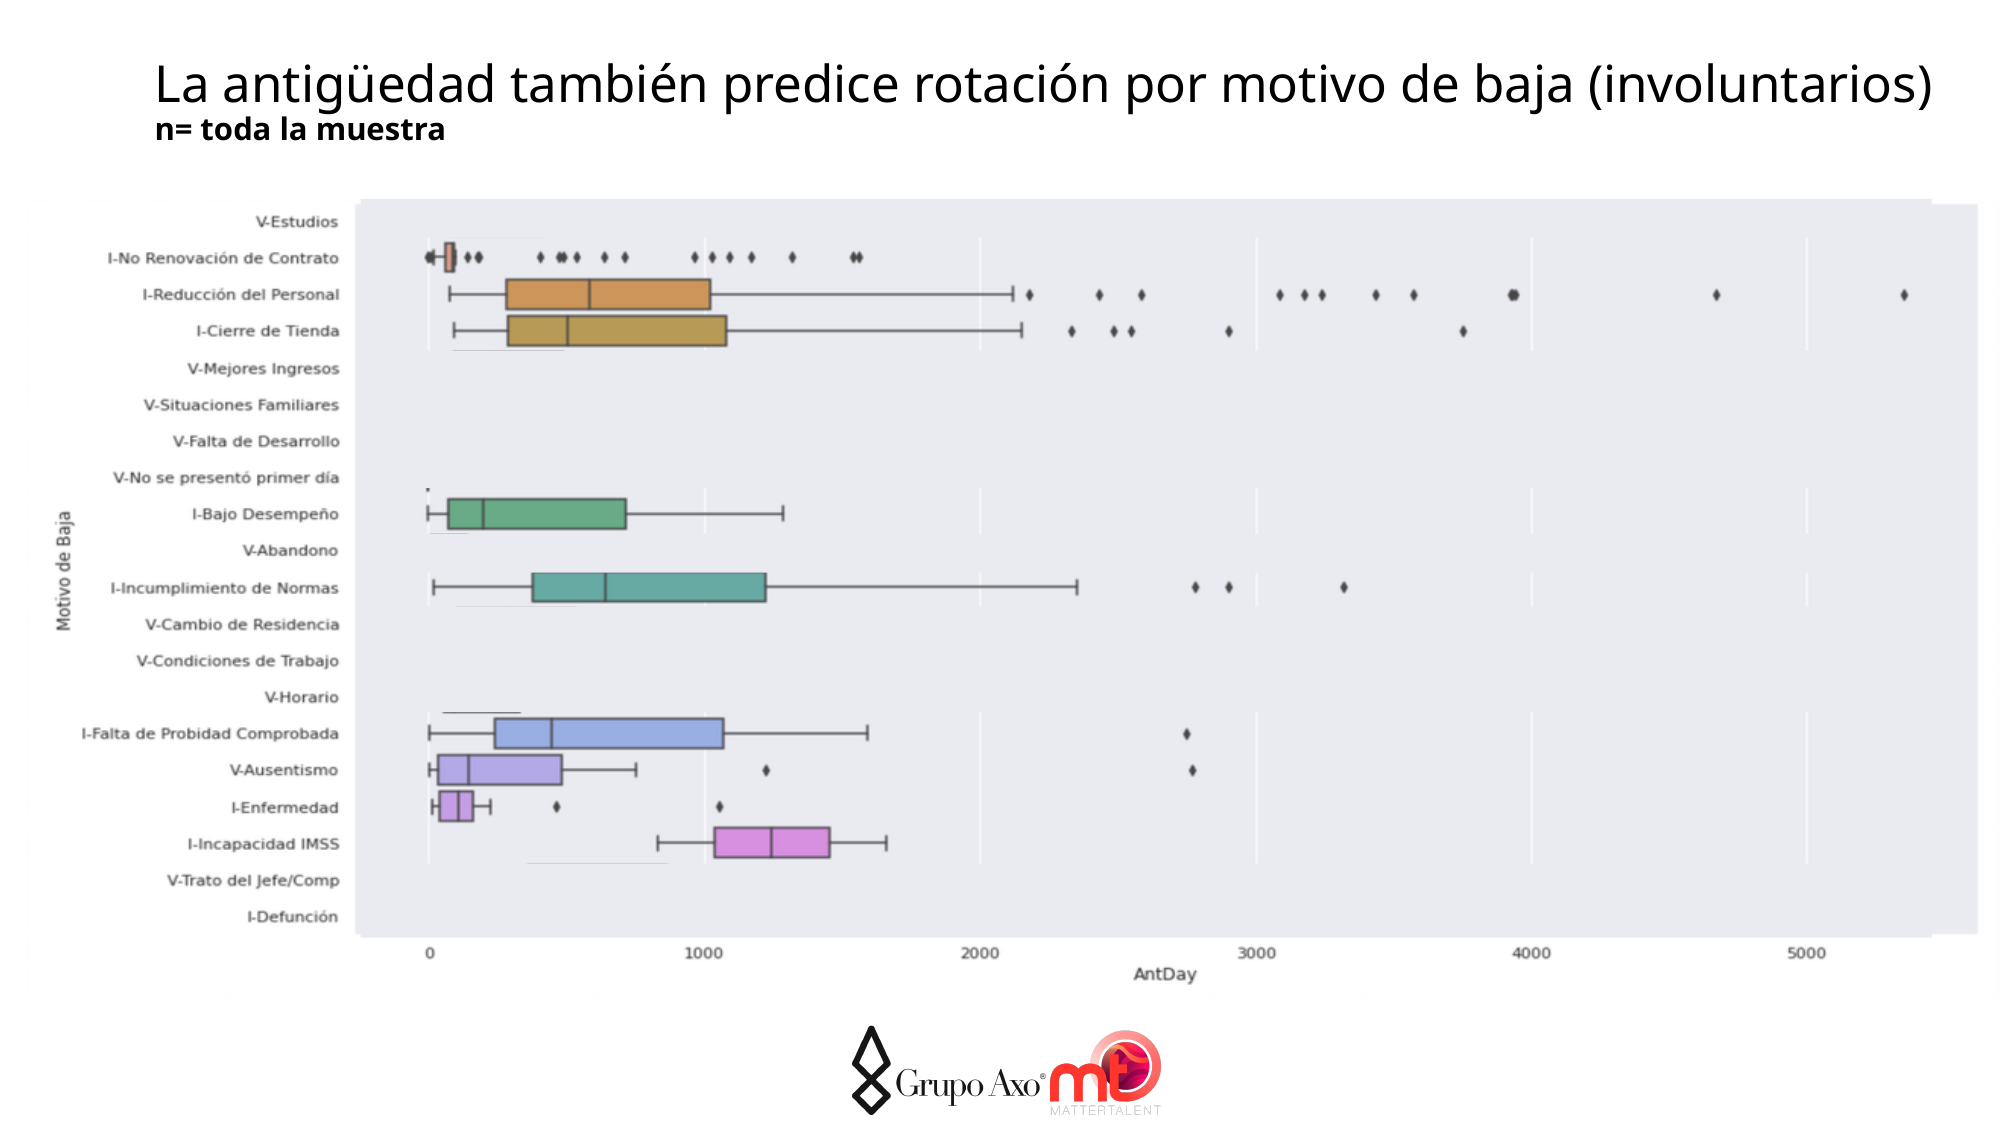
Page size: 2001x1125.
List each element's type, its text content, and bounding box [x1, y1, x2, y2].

picture [845, 1021, 1176, 1119]
title La antigüedad también predice rotación por motivo de baja (involuntarios) n= toda la muestra [139, 32, 1961, 173]
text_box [25, 198, 2000, 999]
